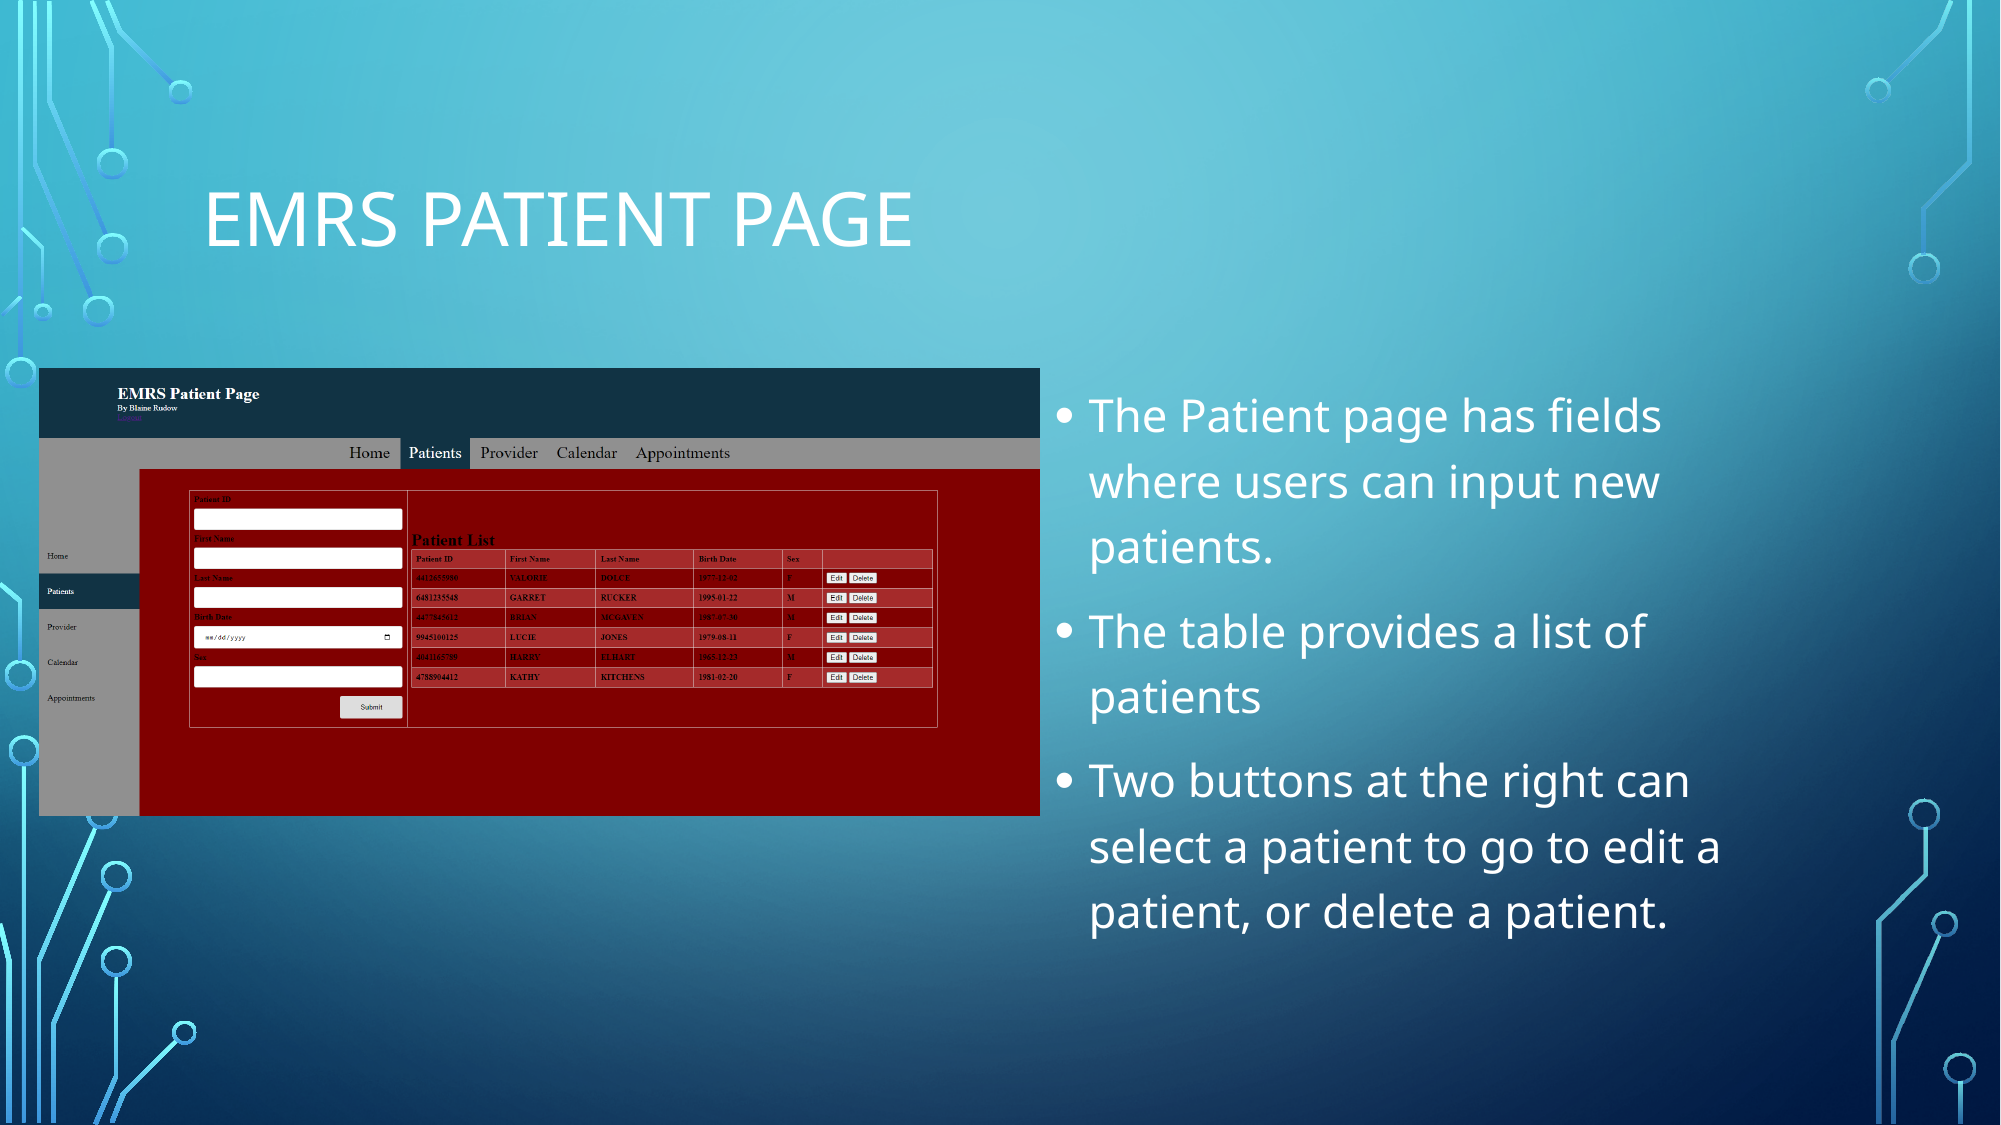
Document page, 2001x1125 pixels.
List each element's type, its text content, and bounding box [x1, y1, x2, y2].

list The Patient page has fields where users can input new patients. The table provides a list of patients Two buttons at the right can select a patient to go to edit a patient, or delete a patient. [1039, 369, 1813, 950]
title EMRS Patient Page [187, 101, 1813, 344]
picture [39, 368, 1040, 816]
